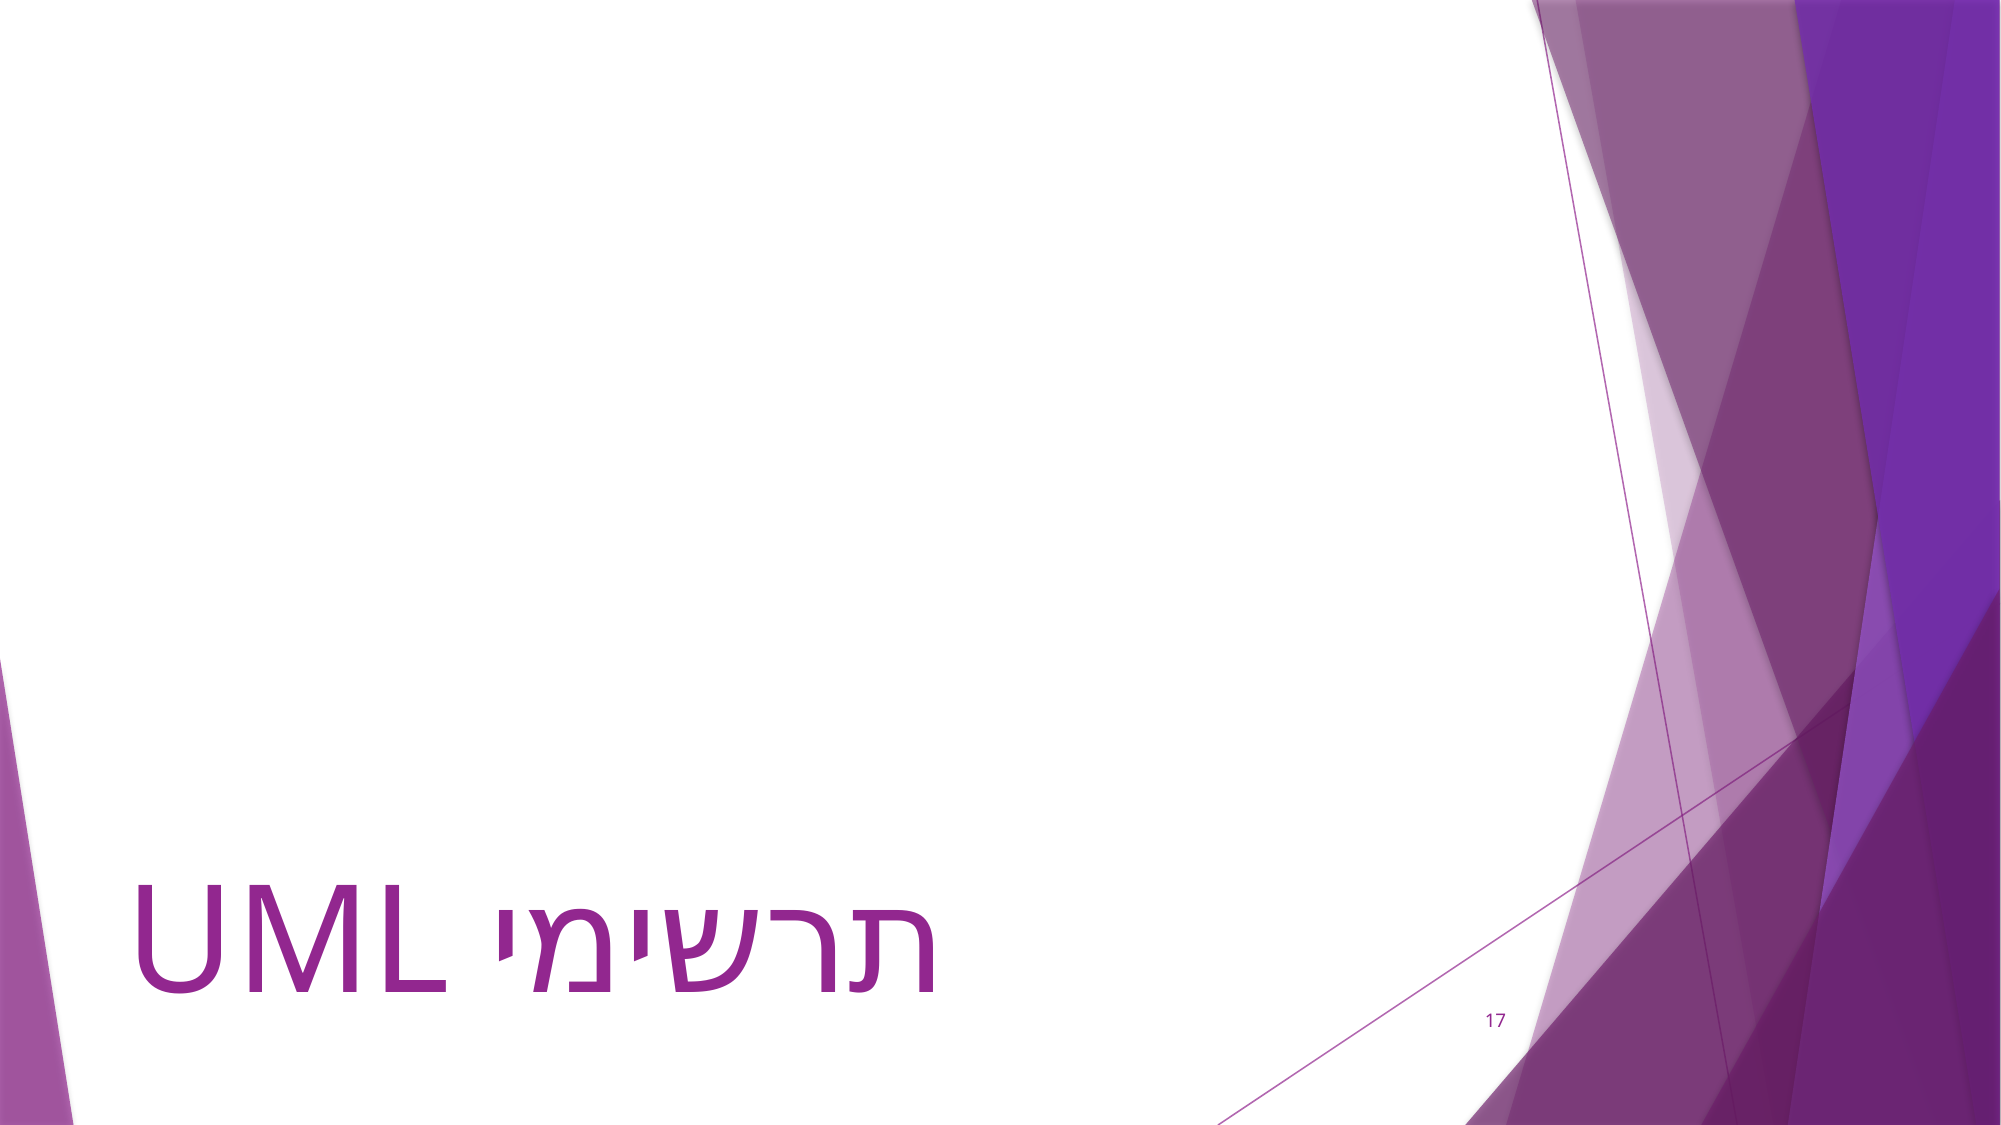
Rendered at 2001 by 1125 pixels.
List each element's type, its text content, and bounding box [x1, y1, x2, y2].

title תרשימי UML [46, 834, 1027, 1125]
slide_number 17 [1409, 991, 1522, 1051]
